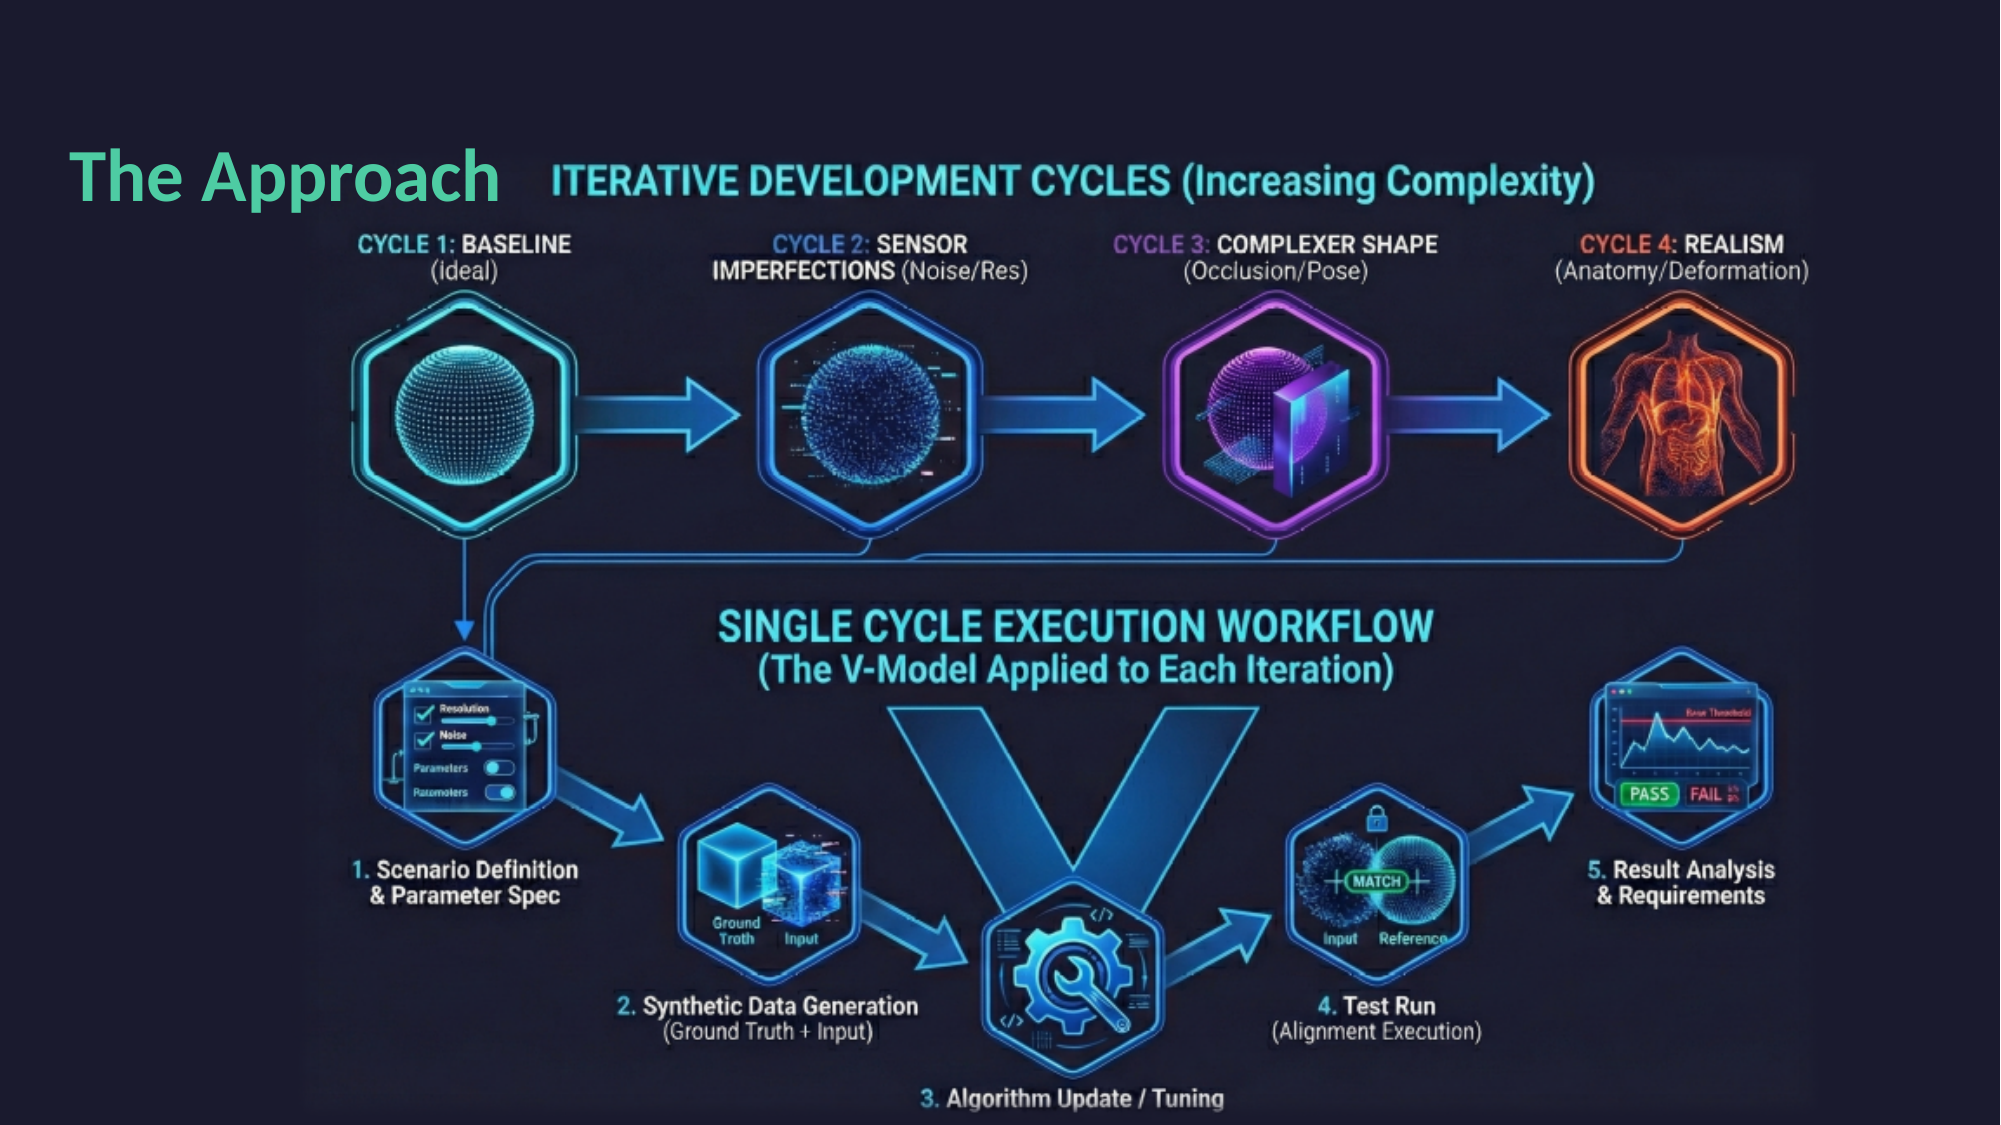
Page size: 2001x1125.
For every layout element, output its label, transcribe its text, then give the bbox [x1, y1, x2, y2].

title The Approach [54, 51, 1330, 293]
picture [290, 144, 1826, 1125]
